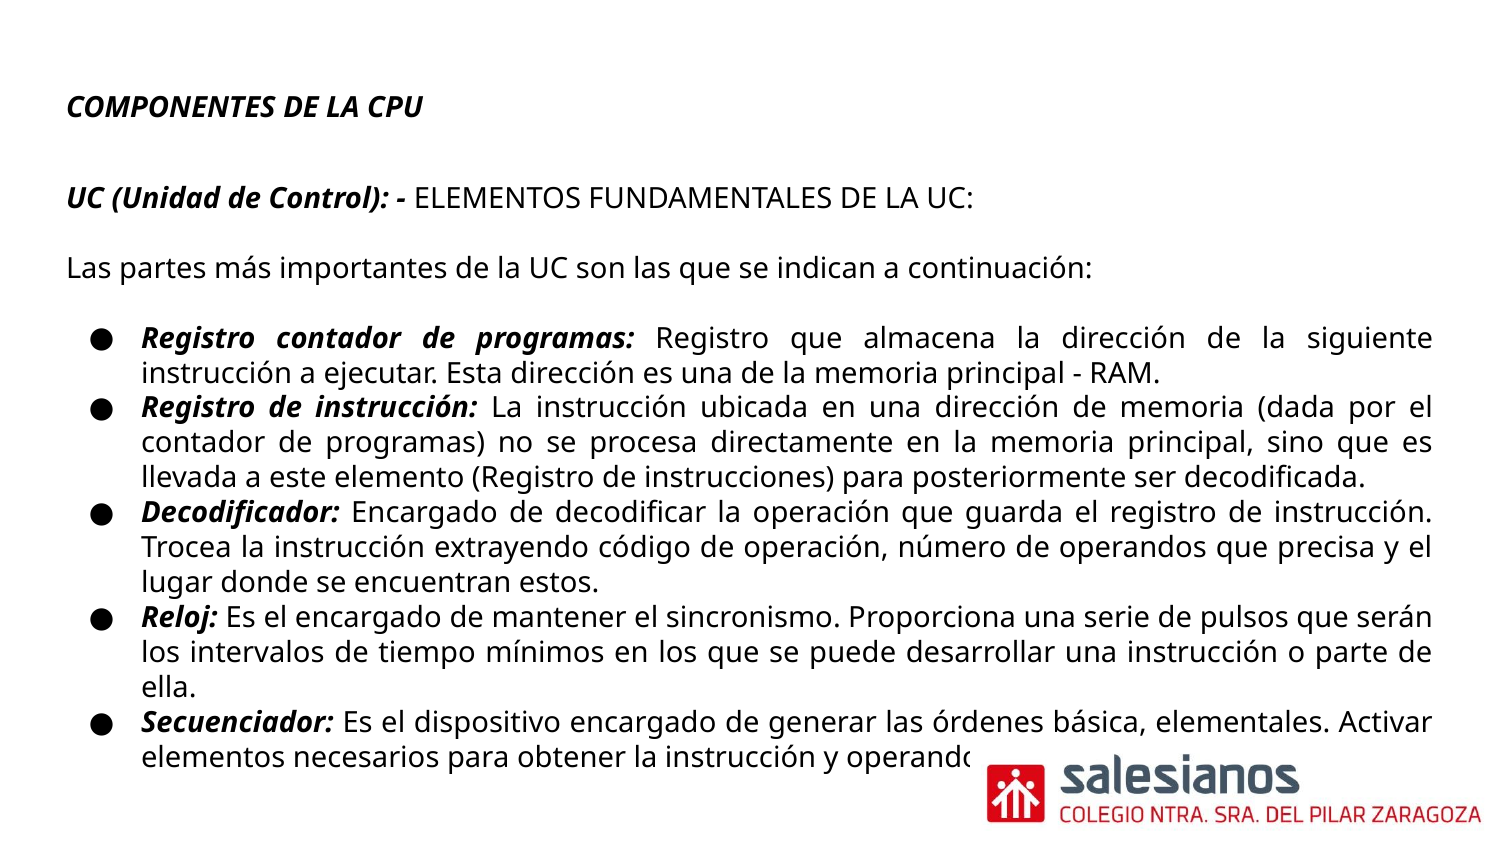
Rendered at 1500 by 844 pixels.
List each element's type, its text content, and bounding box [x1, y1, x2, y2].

list UC (Unidad de Control): - ELEMENTOS FUNDAMENTALES DE LA UC: Las partes más importantes de la UC son las que se indican a continuación: Registro contador de programas: Registro que almacena la dirección de la siguiente instrucción a ejecutar. Esta dirección es una de la memoria principal - RAM. Registro de instrucción: La instrucción ubicada en una dirección de memoria (dada por el contador de programas) no se procesa directamente en la memoria principal, sino que es llevada a este elemento (Registro de instrucciones) para posteriormente ser decodificada. Decodificador: Encargado de decodificar la operación que guarda el registro de instrucción. Trocea la instrucción extrayendo código de operación, número de operandos que precisa y el lugar donde se encuentran estos. Reloj: Es el encargado de mantener el sincronismo. Proporciona una serie de pulsos que serán los intervalos de tiempo mínimos en los que se puede desarrollar una instrucción o parte de ella. Secuenciador: Es el dispositivo encargado de generar las órdenes básica, elementales. Activar elementos necesarios para obtener la instrucción y operandos, usar el bus, etc... [51, 164, 1449, 725]
picture [970, 741, 1500, 844]
title COMPONENTES DE LA CPU [51, 72, 1449, 164]
